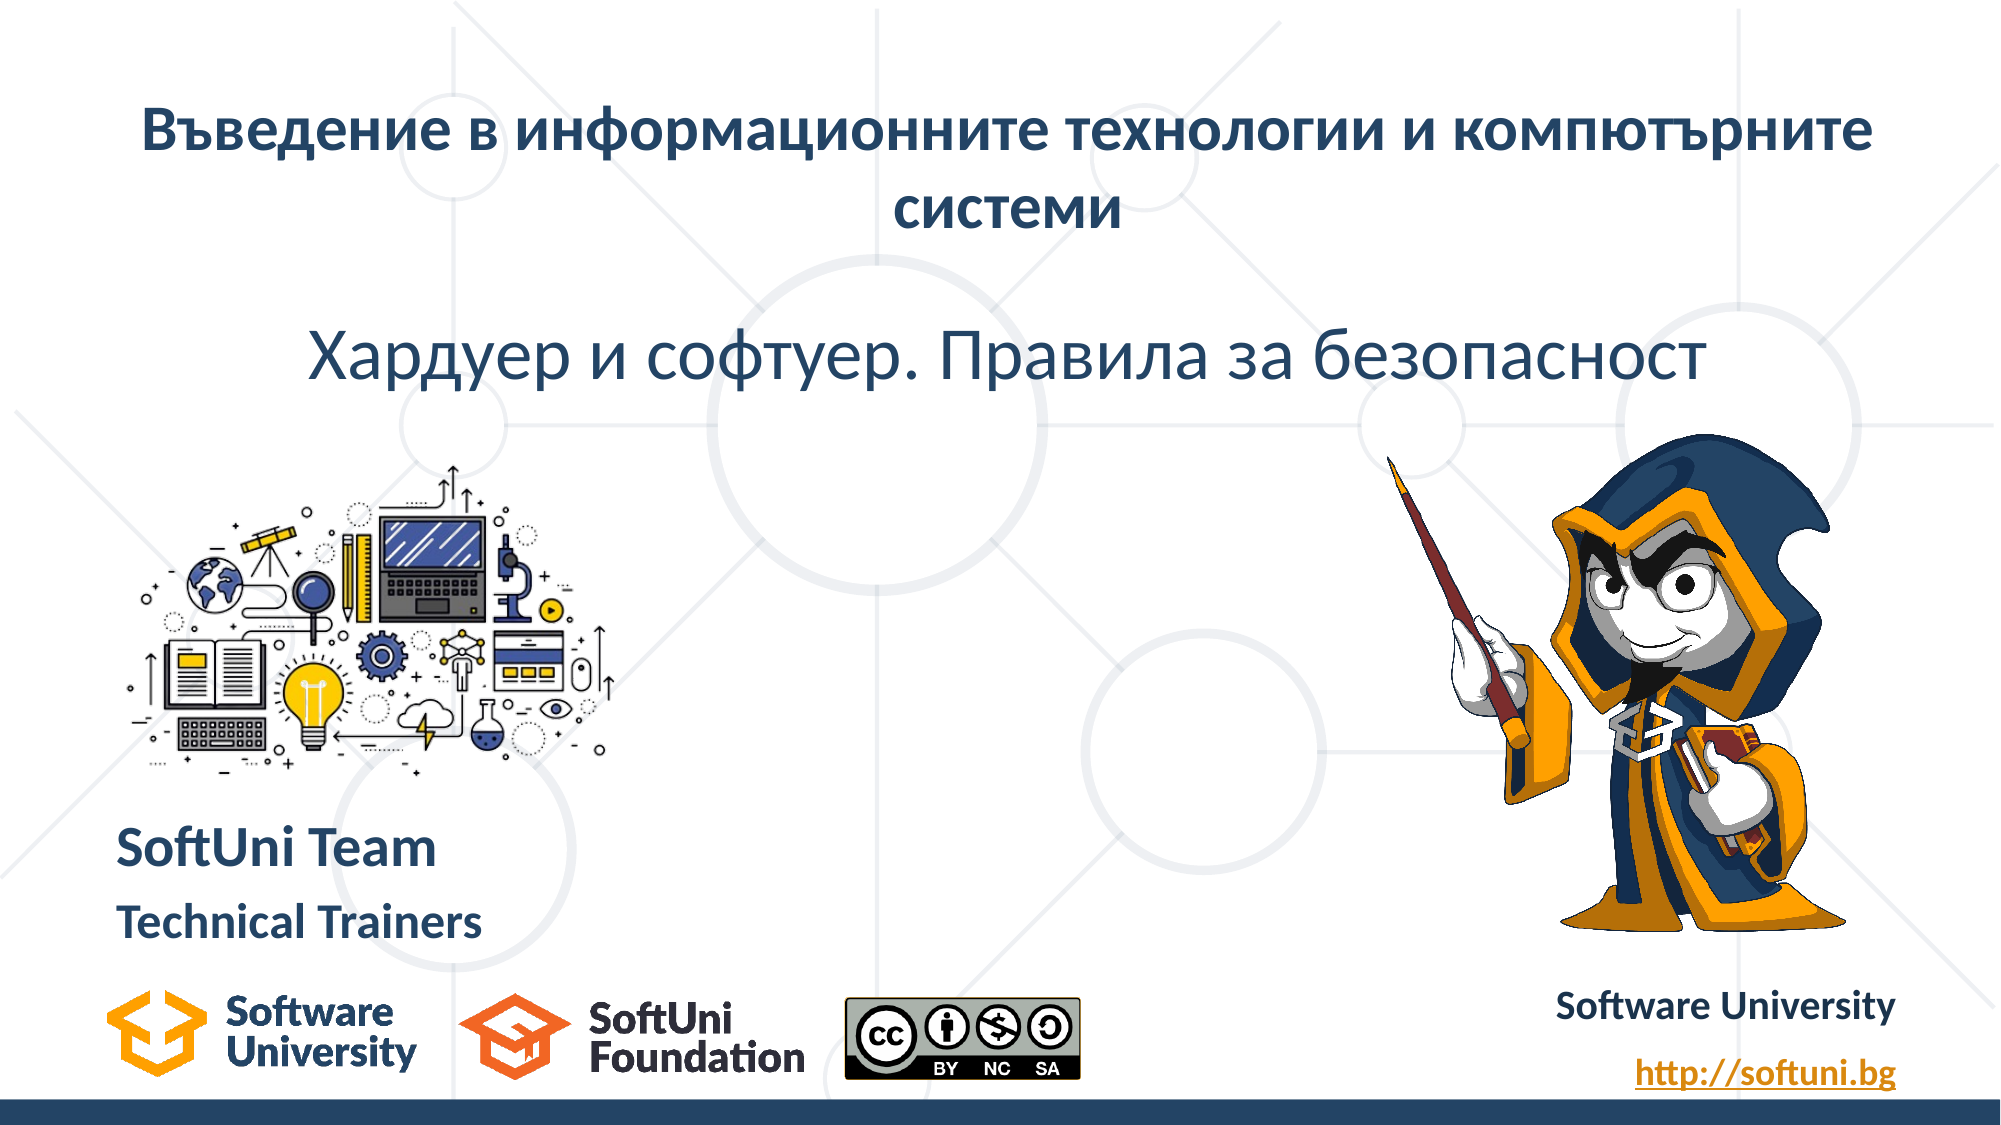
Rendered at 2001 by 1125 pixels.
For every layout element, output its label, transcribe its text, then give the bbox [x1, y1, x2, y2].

picture [458, 993, 804, 1080]
list Technical Trainers [110, 880, 595, 954]
list http://softuni.bg [1417, 1040, 1903, 1098]
picture [845, 998, 1081, 1079]
picture [107, 990, 211, 1077]
picture [1369, 439, 1891, 953]
subtitle Хардуер и софтуер. Правила за безопасност [109, 293, 1909, 439]
list Software University [1417, 970, 1903, 1034]
picture [109, 443, 625, 796]
title Въведение в информационните технологии и компютърните системи [109, 79, 1909, 248]
picture [221, 990, 417, 1077]
list SoftUni Team [110, 804, 595, 880]
